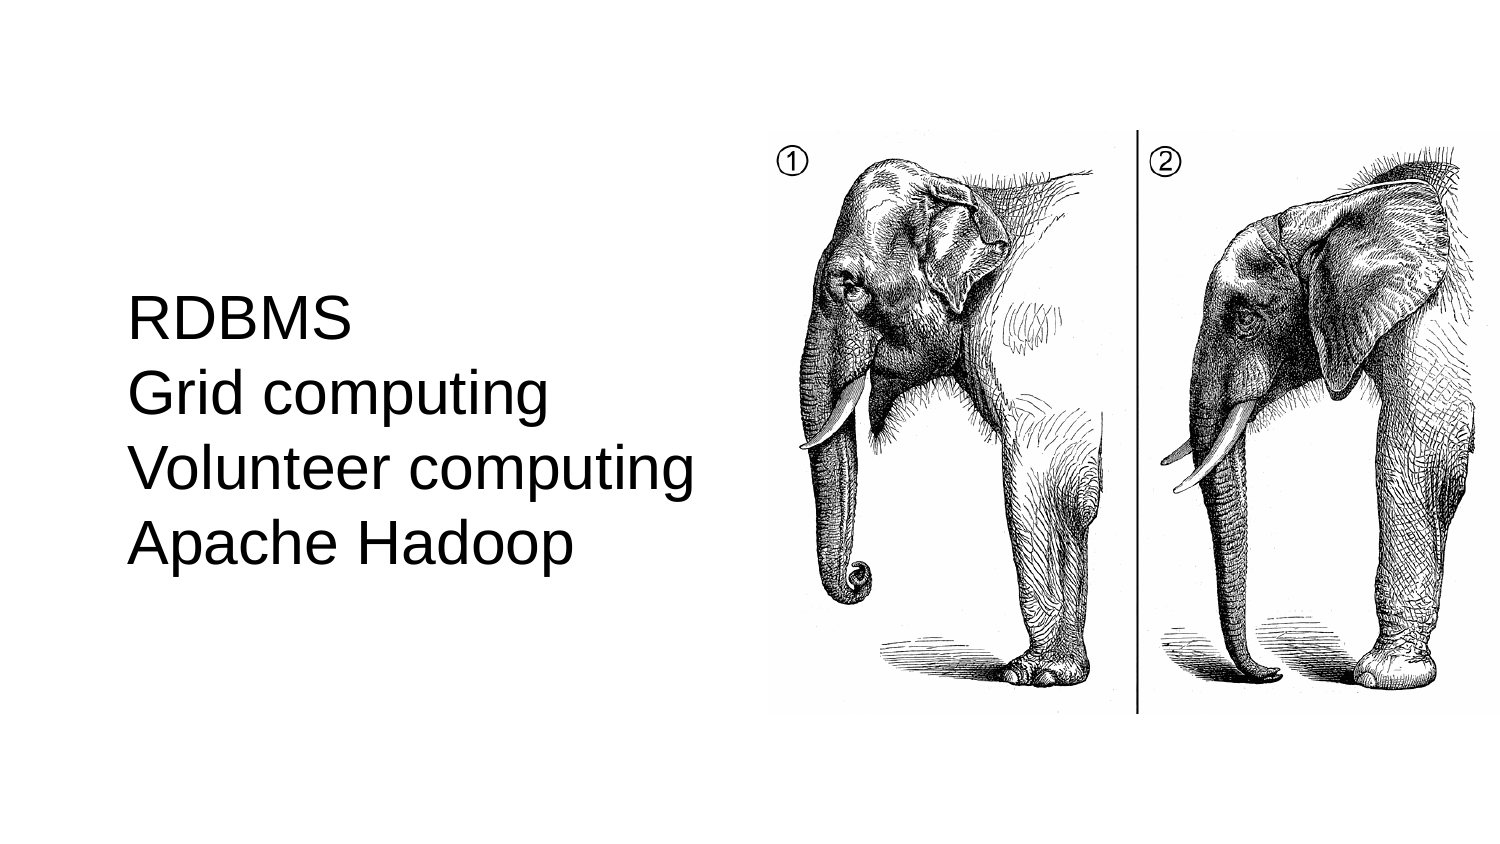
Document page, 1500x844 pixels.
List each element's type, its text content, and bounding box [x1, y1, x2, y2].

list RDBMS Grid computing Volunteer computing Apache Hadoop [75, 46, 1425, 808]
picture [768, 130, 1500, 714]
